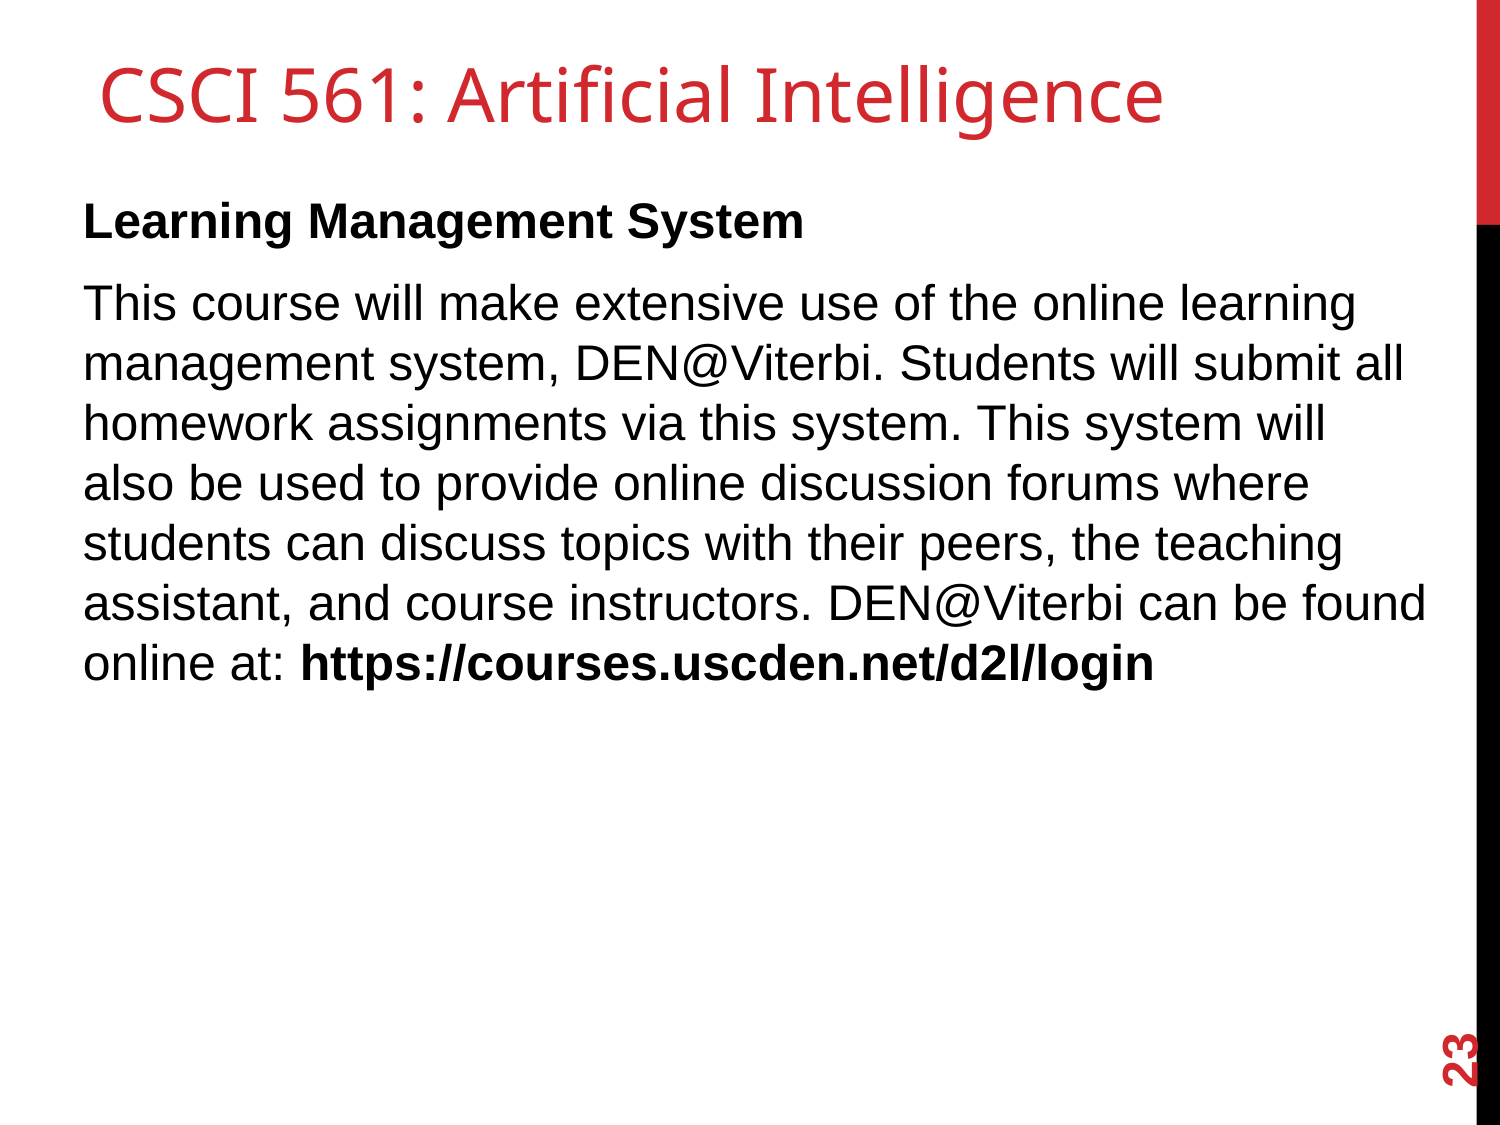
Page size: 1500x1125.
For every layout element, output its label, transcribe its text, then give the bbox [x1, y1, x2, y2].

title CSCI 561: Artificial Intelligence [83, 0, 1452, 145]
slide_number 23 [1427, 887, 1488, 1104]
list Learning Management System This course will make extensive use of the online learning management system, DEN@Viterbi. Students will submit all homework assignments via this system. This system will also be used to provide online discussion forums where students can discuss topics with their peers, the teaching assistant, and course instructors. DEN@Viterbi can be found online at: https://courses.uscden.net/d2l/login [67, 180, 1447, 998]
